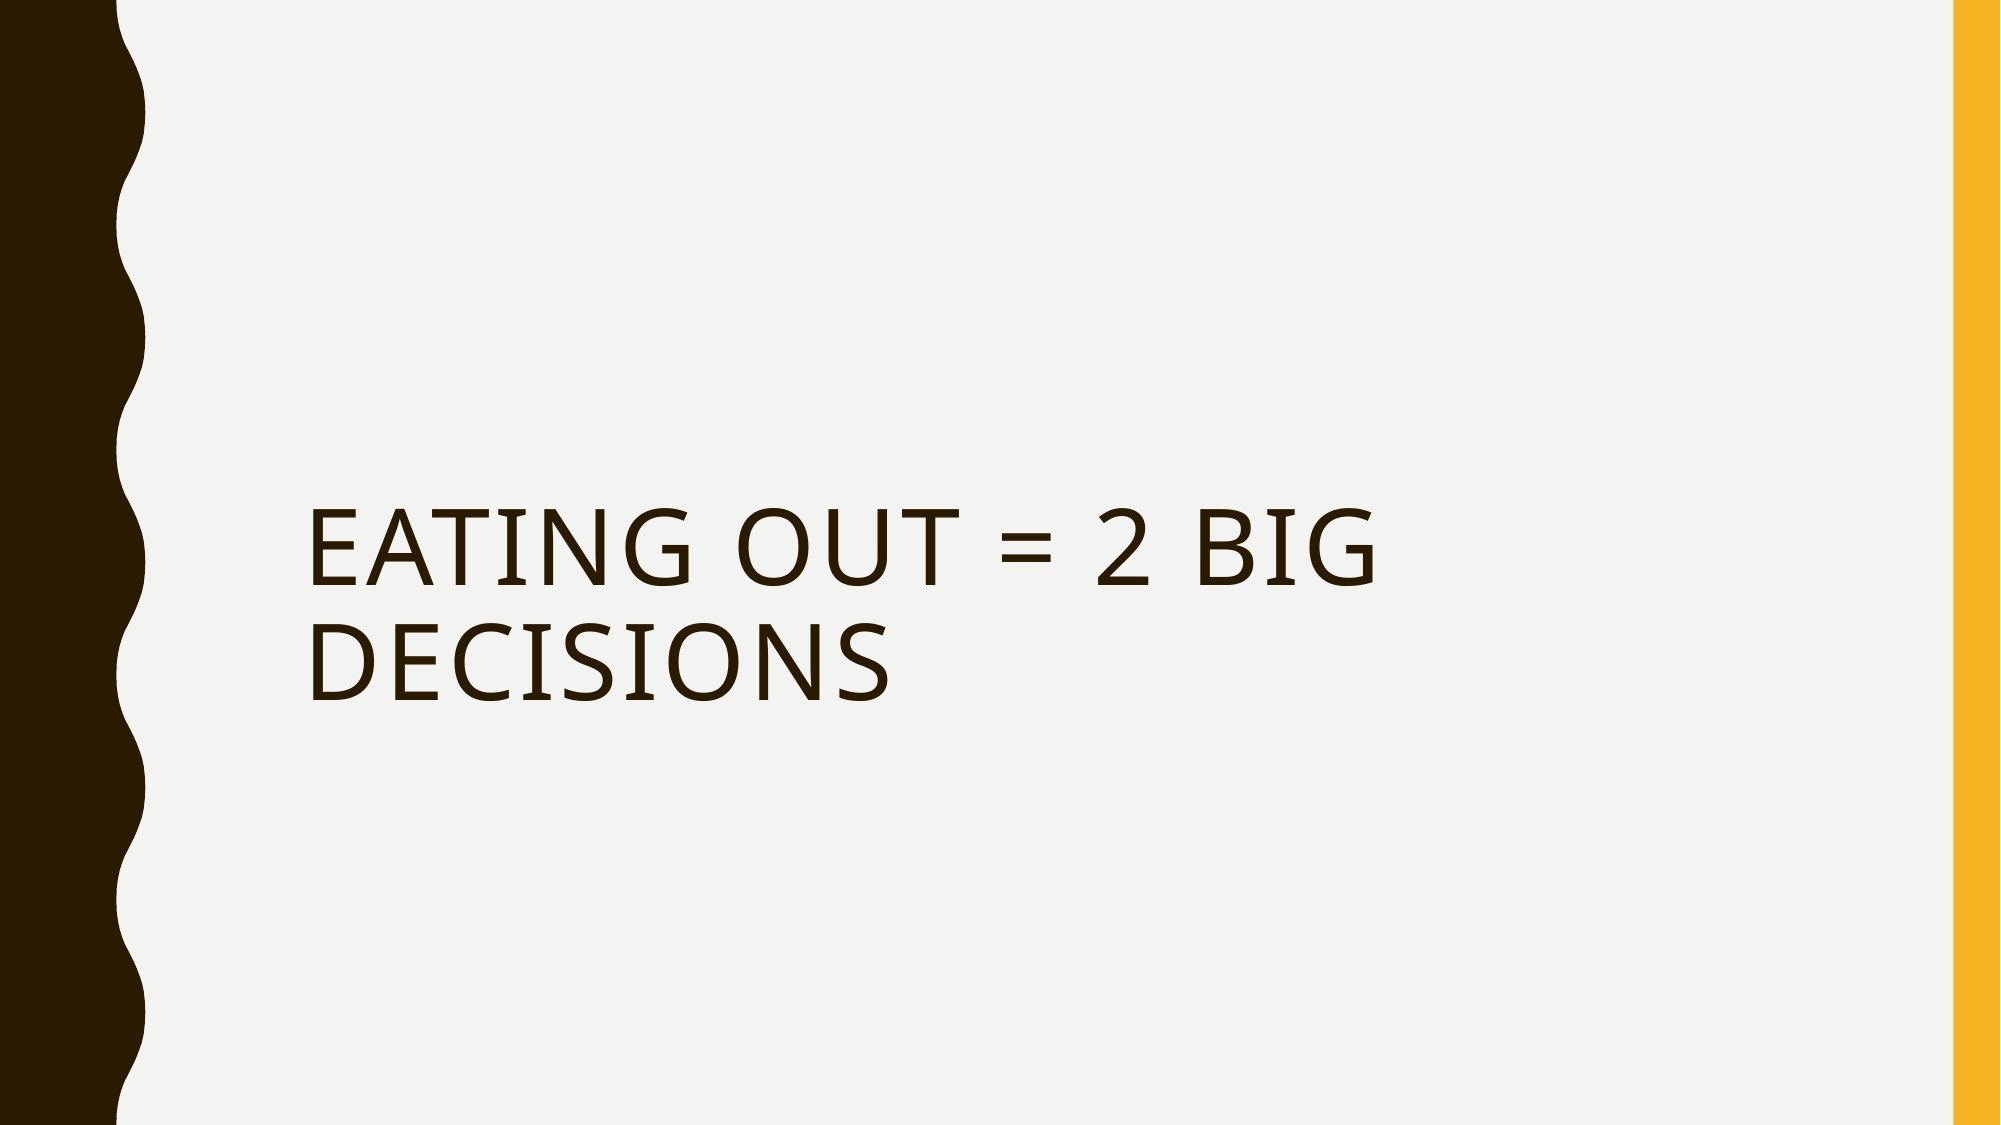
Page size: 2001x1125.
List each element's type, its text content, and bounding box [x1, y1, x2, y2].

title Eating out = 2 big decisions [288, 486, 1959, 732]
